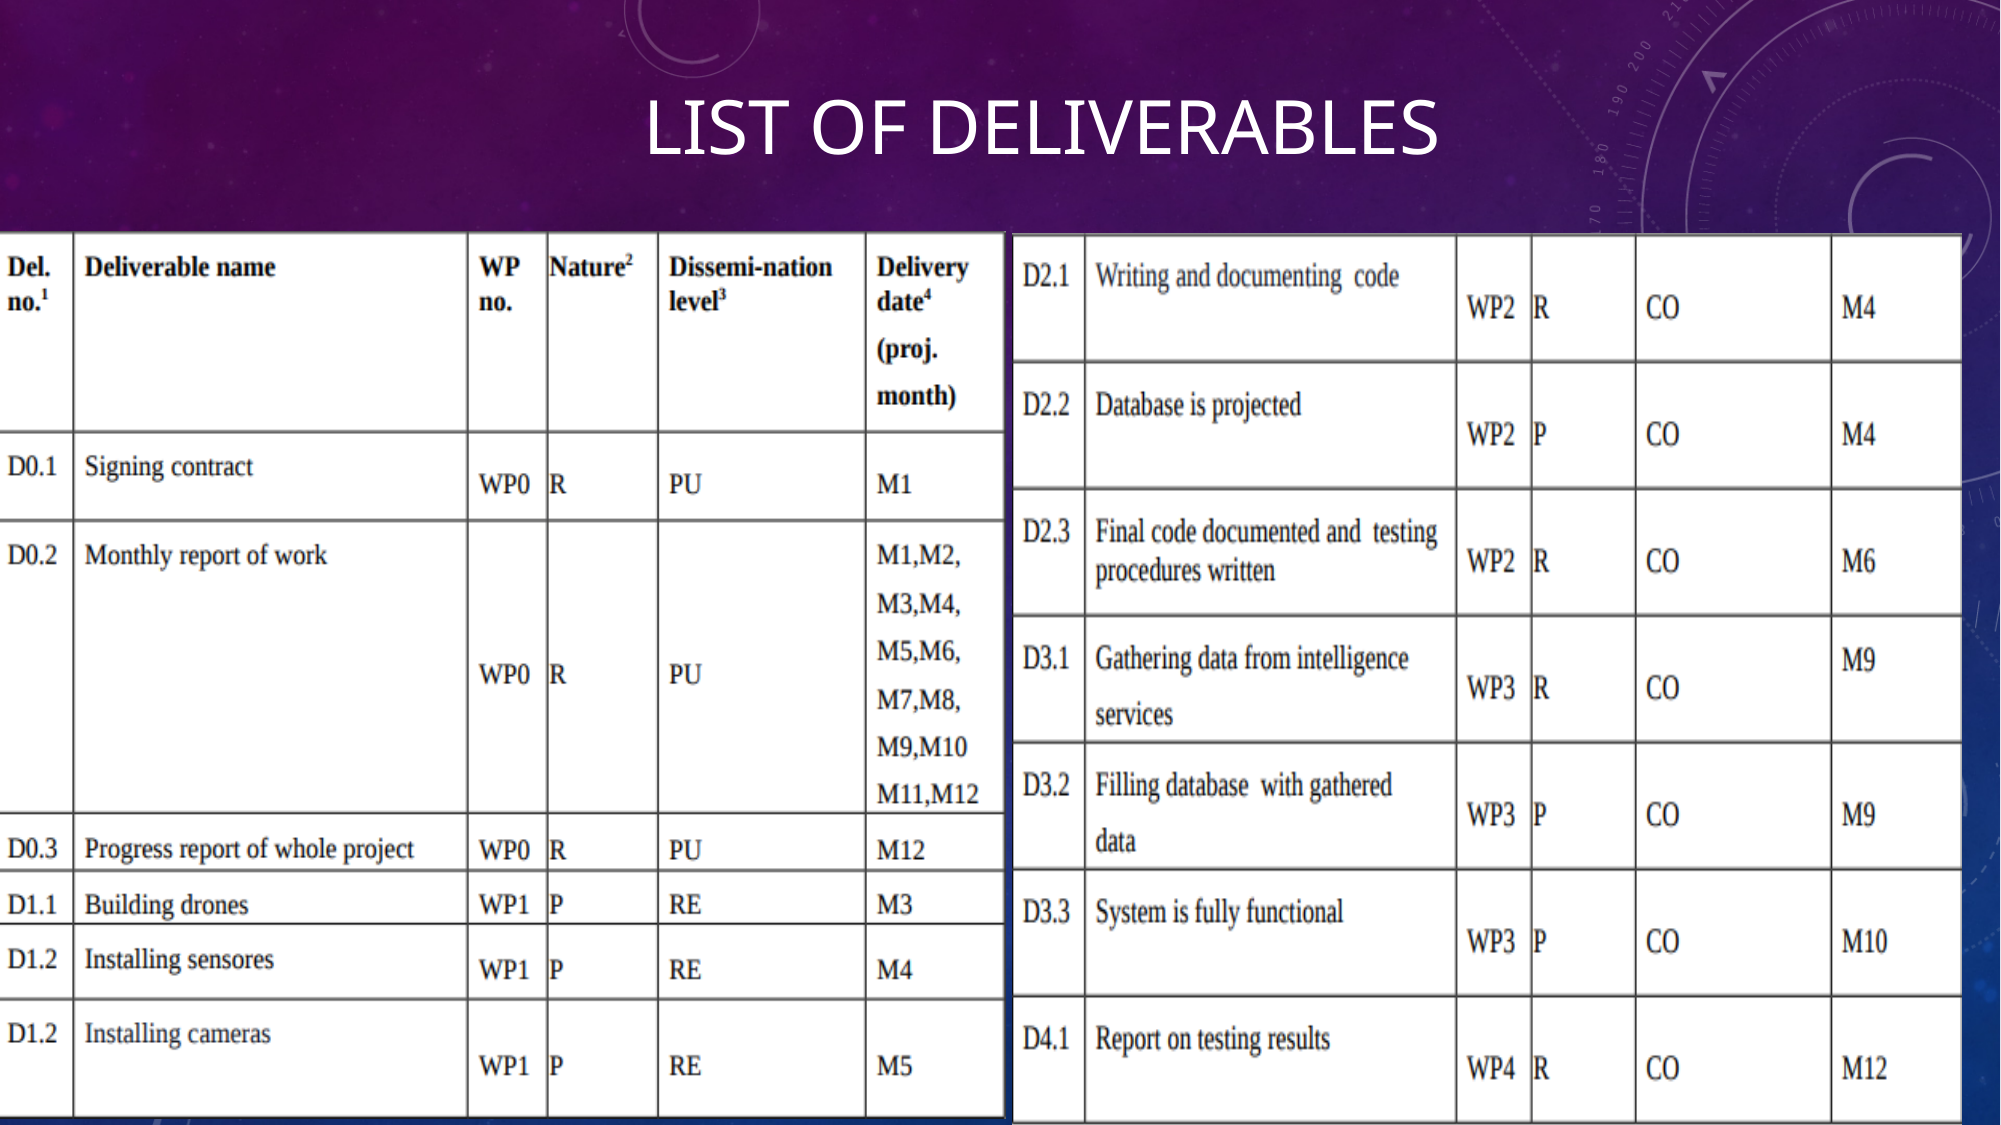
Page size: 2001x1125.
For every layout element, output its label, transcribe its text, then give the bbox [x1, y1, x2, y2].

picture [0, 0, 2001, 1125]
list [0, 231, 1006, 1119]
title LIST of Deliverables [628, 4, 2000, 244]
